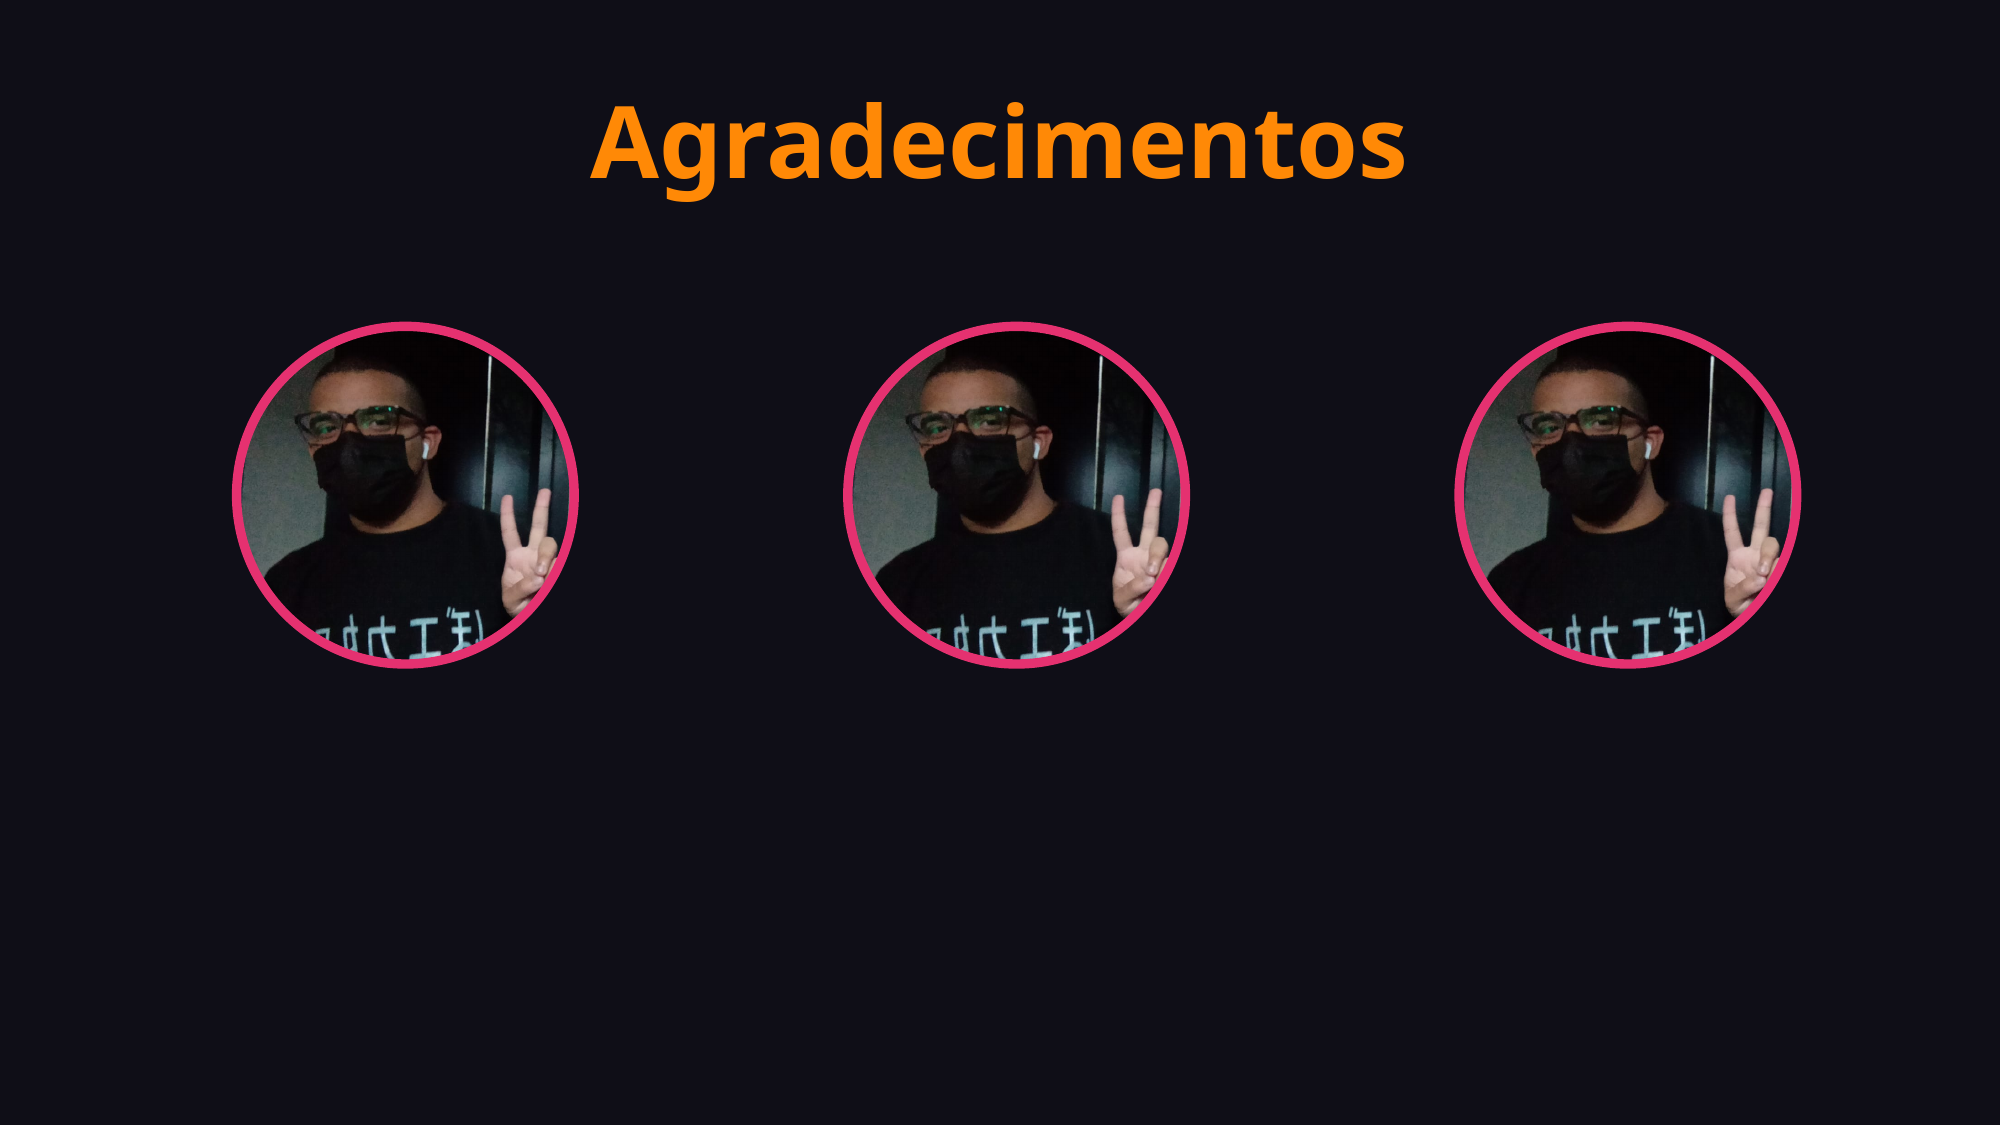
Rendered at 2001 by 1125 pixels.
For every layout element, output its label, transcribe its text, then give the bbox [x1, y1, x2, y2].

picture [1459, 326, 1797, 664]
picture [236, 326, 575, 664]
title Agradecimentos [477, 83, 1523, 210]
picture [847, 326, 1186, 664]
